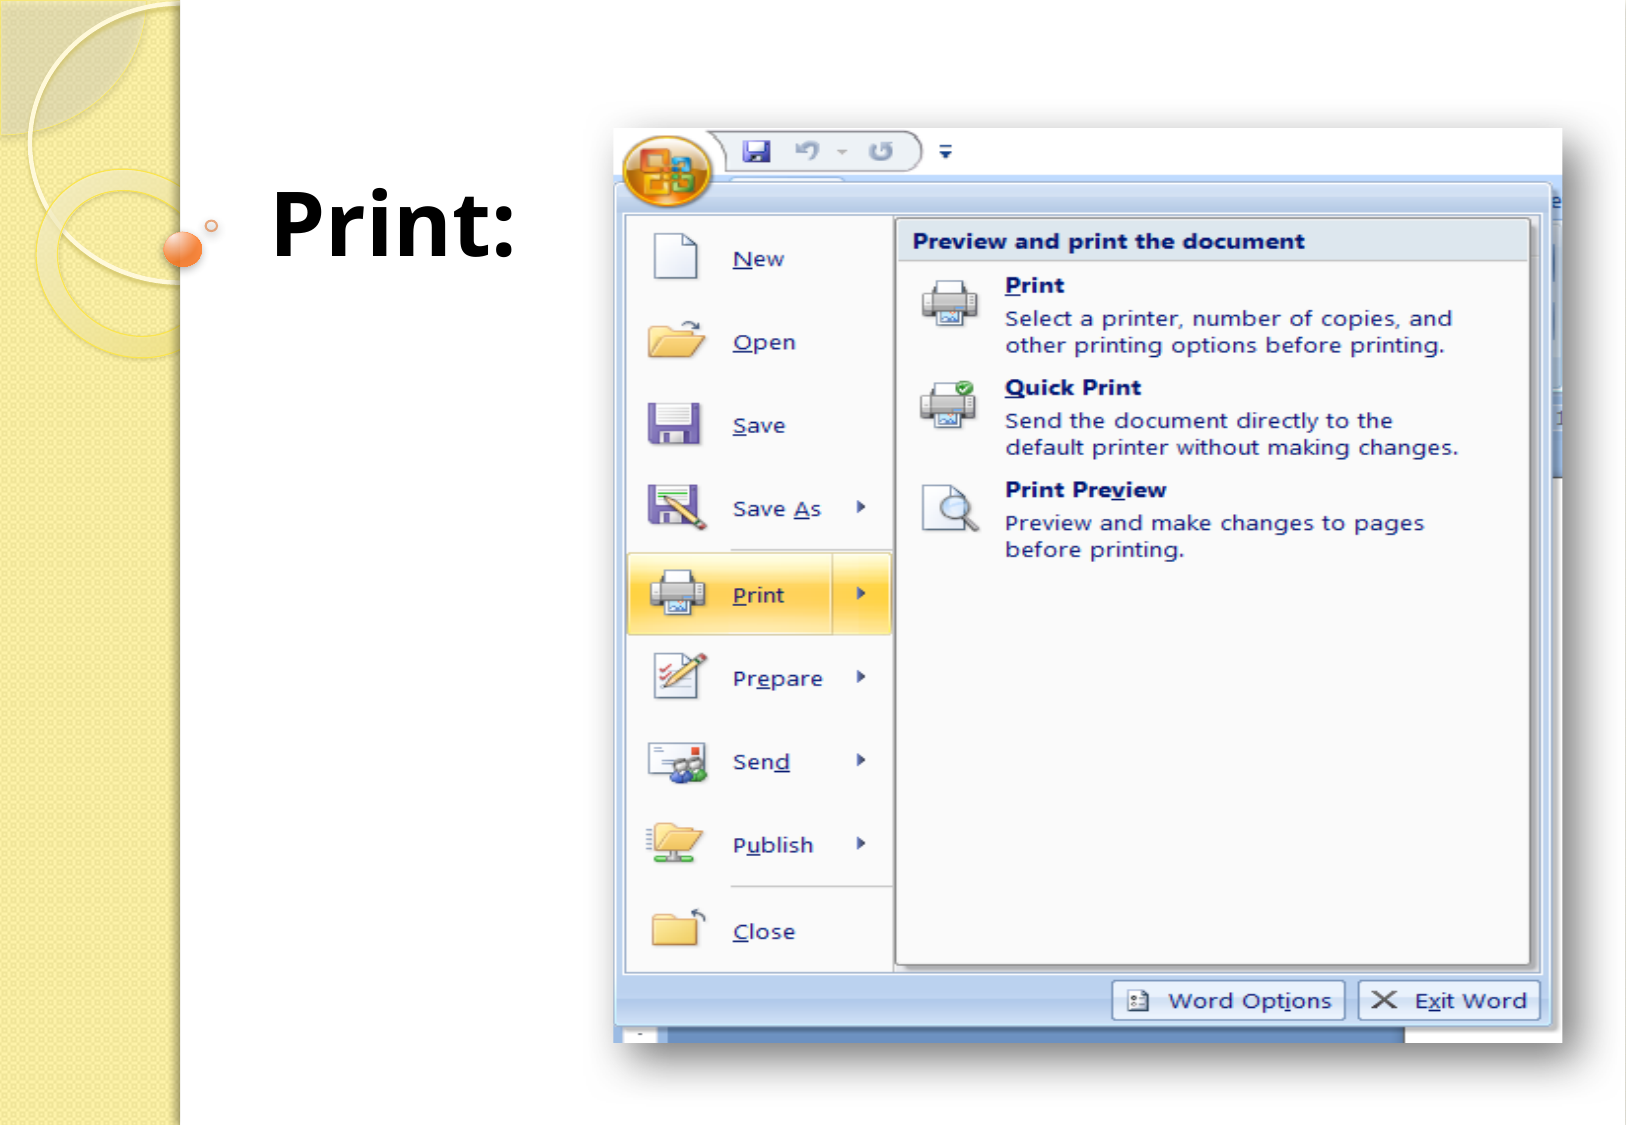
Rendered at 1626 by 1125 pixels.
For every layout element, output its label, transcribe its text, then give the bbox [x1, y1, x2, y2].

picture [612, 128, 1563, 1044]
title Print: [254, 59, 813, 282]
